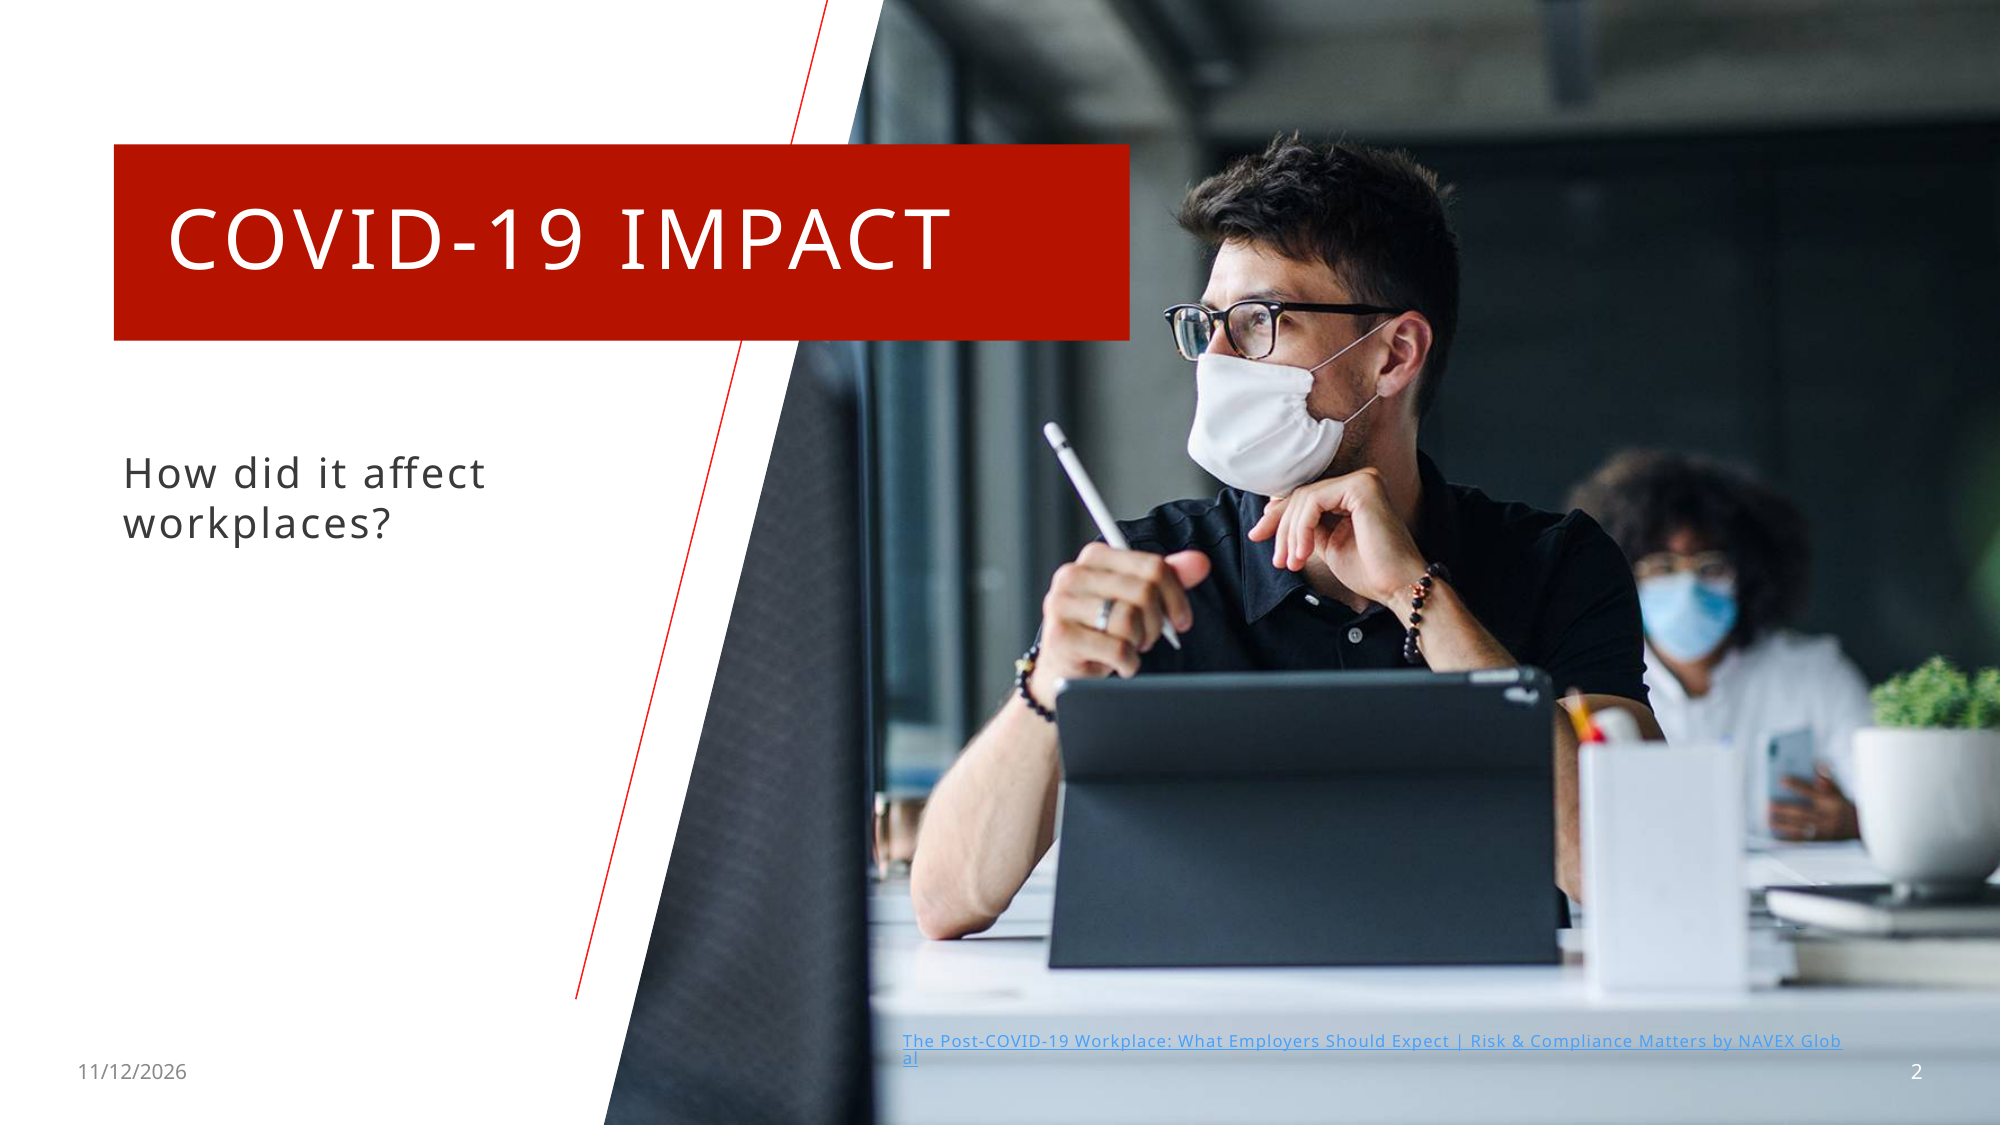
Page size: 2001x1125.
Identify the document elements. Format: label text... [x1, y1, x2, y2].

title Covıd-19 Impact [113, 144, 603, 341]
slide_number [62, 1042, 347, 1103]
picture [603, 0, 2000, 1125]
subtitle How did it affect workplaces? [108, 439, 603, 1021]
